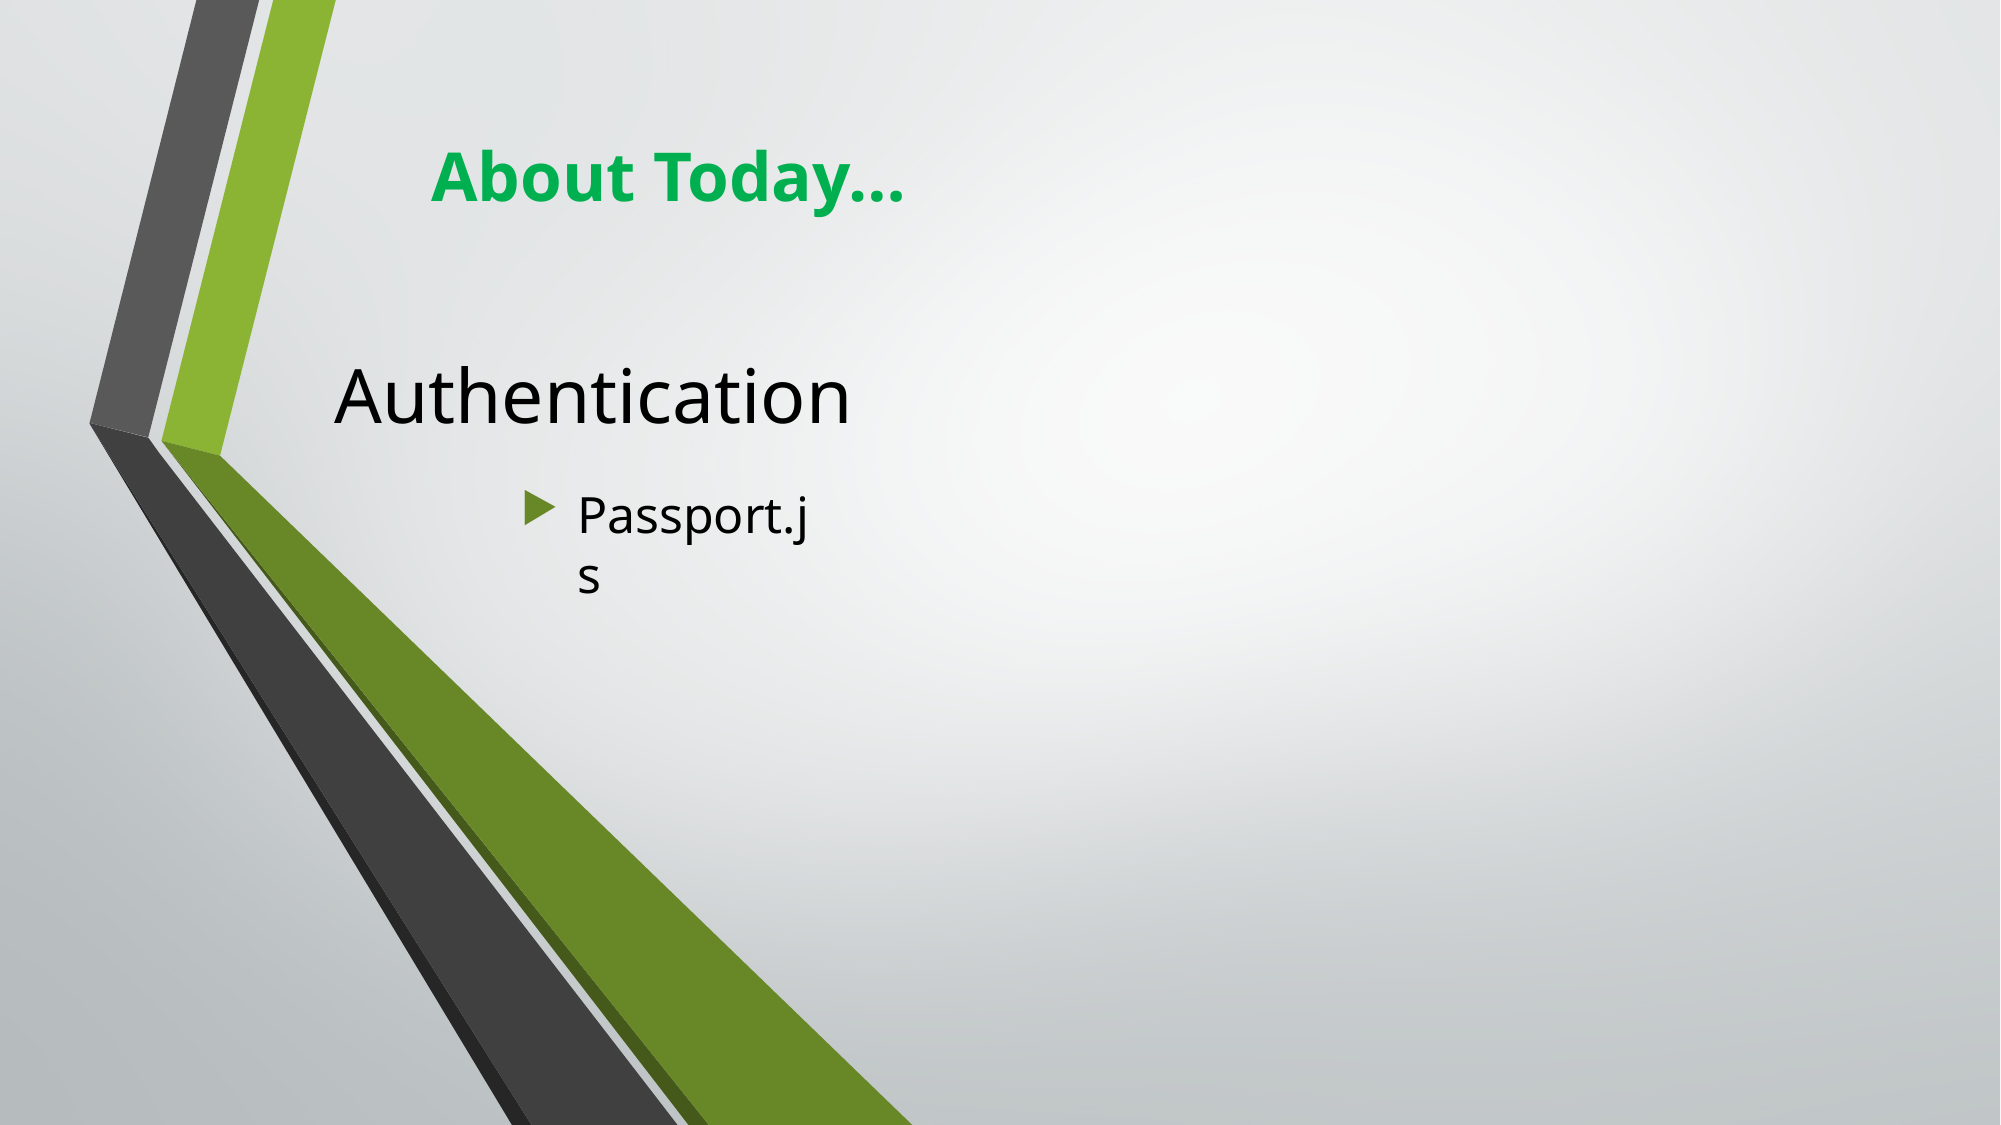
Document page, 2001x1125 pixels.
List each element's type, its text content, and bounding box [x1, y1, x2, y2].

text_box Authentication [319, 340, 993, 412]
text_box About Today… [292, 124, 922, 222]
text_box Passport.js [505, 475, 829, 547]
